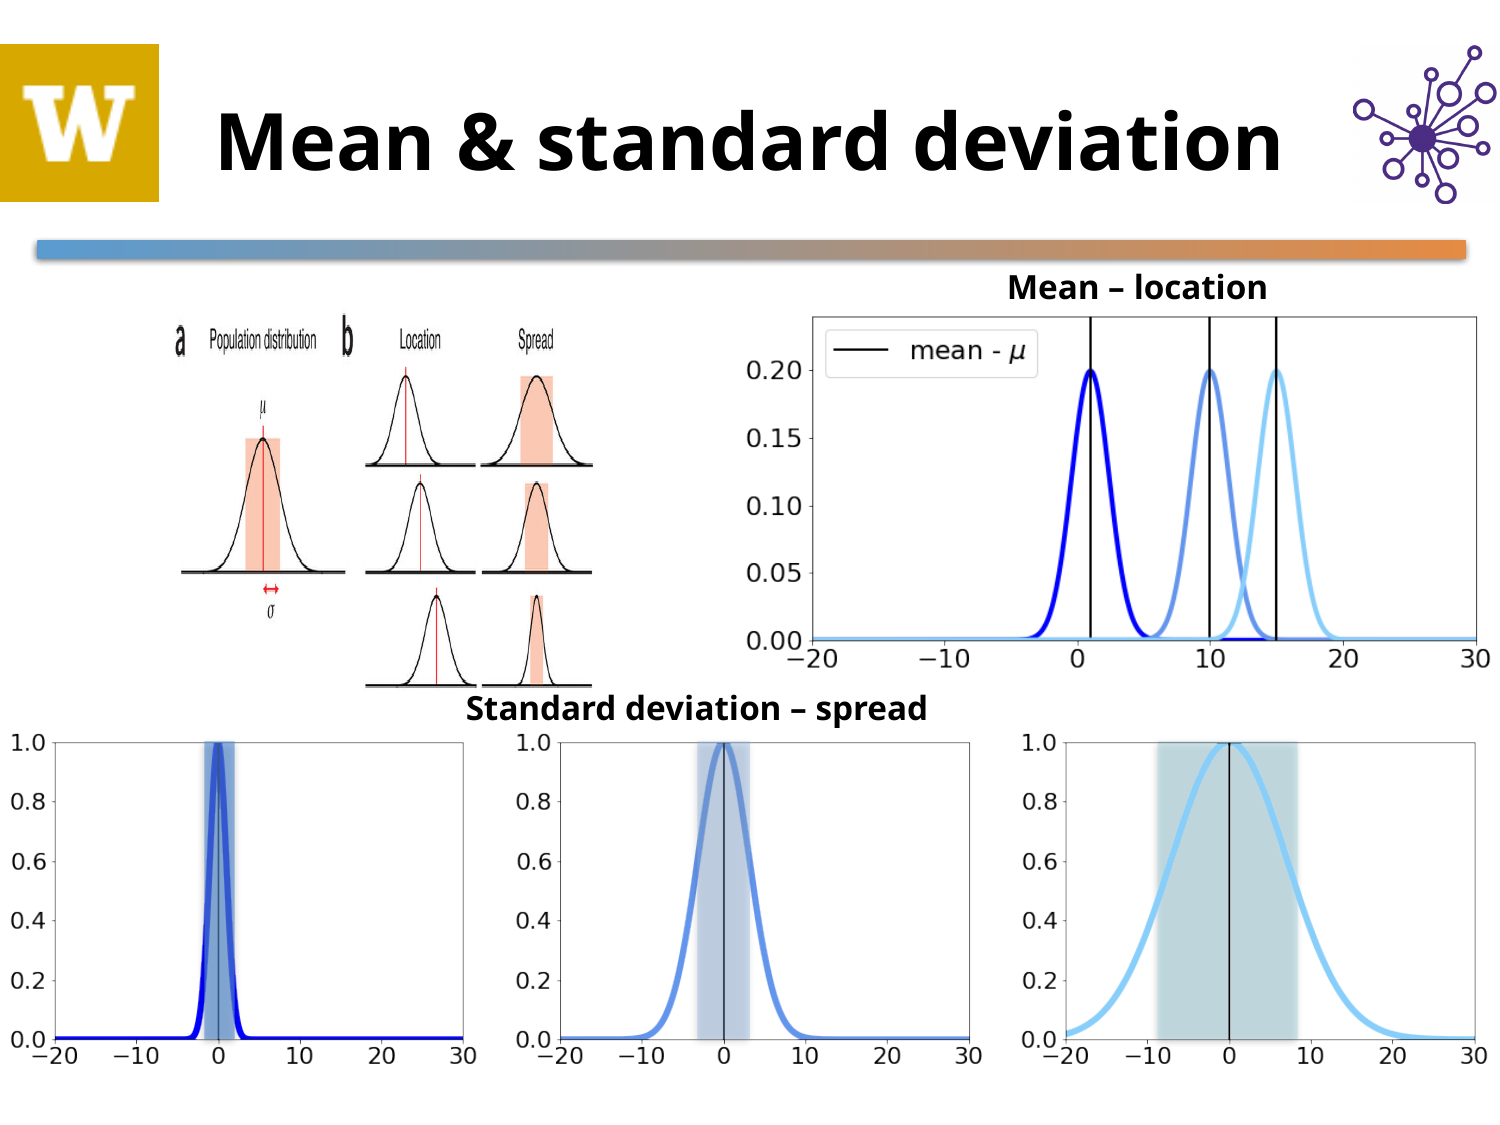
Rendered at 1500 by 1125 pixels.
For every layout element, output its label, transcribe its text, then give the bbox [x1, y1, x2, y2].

picture [736, 307, 1500, 681]
title Mean & standard deviation [75, 45, 1425, 233]
picture [1425, 45, 1497, 204]
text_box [0, 708, 1500, 1094]
text_box Standard deviation – spread [451, 679, 944, 706]
picture [173, 307, 595, 694]
picture [0, 44, 159, 202]
text_box Mean – location [992, 258, 1284, 306]
